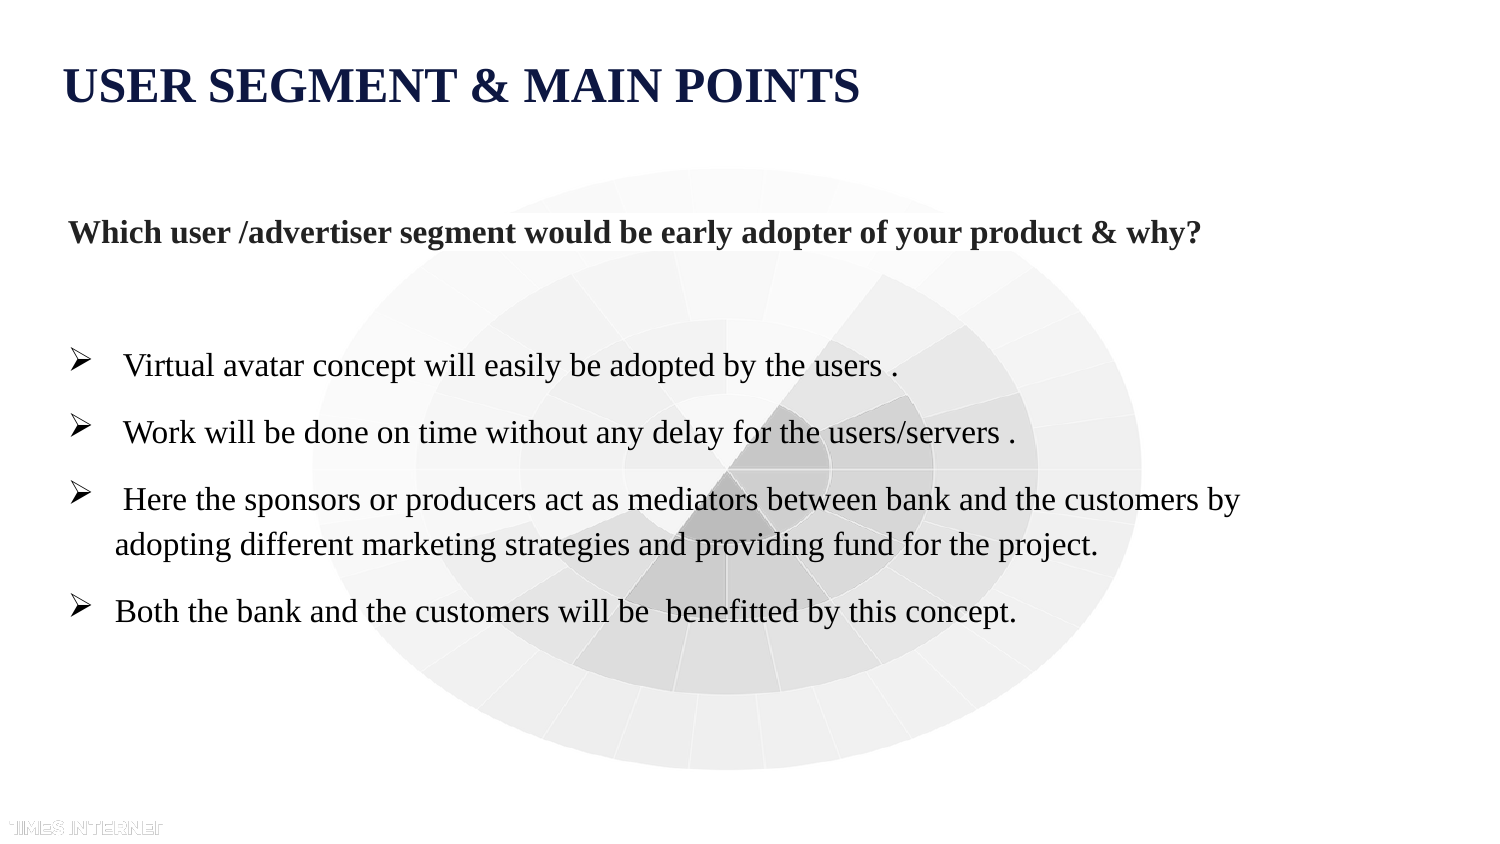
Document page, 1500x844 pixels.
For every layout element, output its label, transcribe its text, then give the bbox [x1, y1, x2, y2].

text_box Which user /advertiser segment would be early adopter of your product & why? Virtual avatar concept will easily be adopted by the users . Work will be done on time without any delay for the users/servers . Here the sponsors or producers act as mediators between bank and the customers by adopting different marketing strategies and providing fund for the project. Both the bank and the customers will be benefitted by this concept. [52, 188, 301, 749]
title USER SEGMENT & MAIN POINTS [47, 37, 1440, 133]
picture [306, 163, 1150, 775]
text_box Which user /advertiser segment would be early adopter of your product & why? Virtual avatar concept will easily be adopted by the users . Work will be done on time without any delay for the users/servers . Here the sponsors or producers act as mediators between bank and the customers by adopting different marketing strategies and providing fund for the project. Both the bank and the customers will be benefitted by this concept. [1154, 188, 1440, 749]
picture [8, 818, 164, 837]
